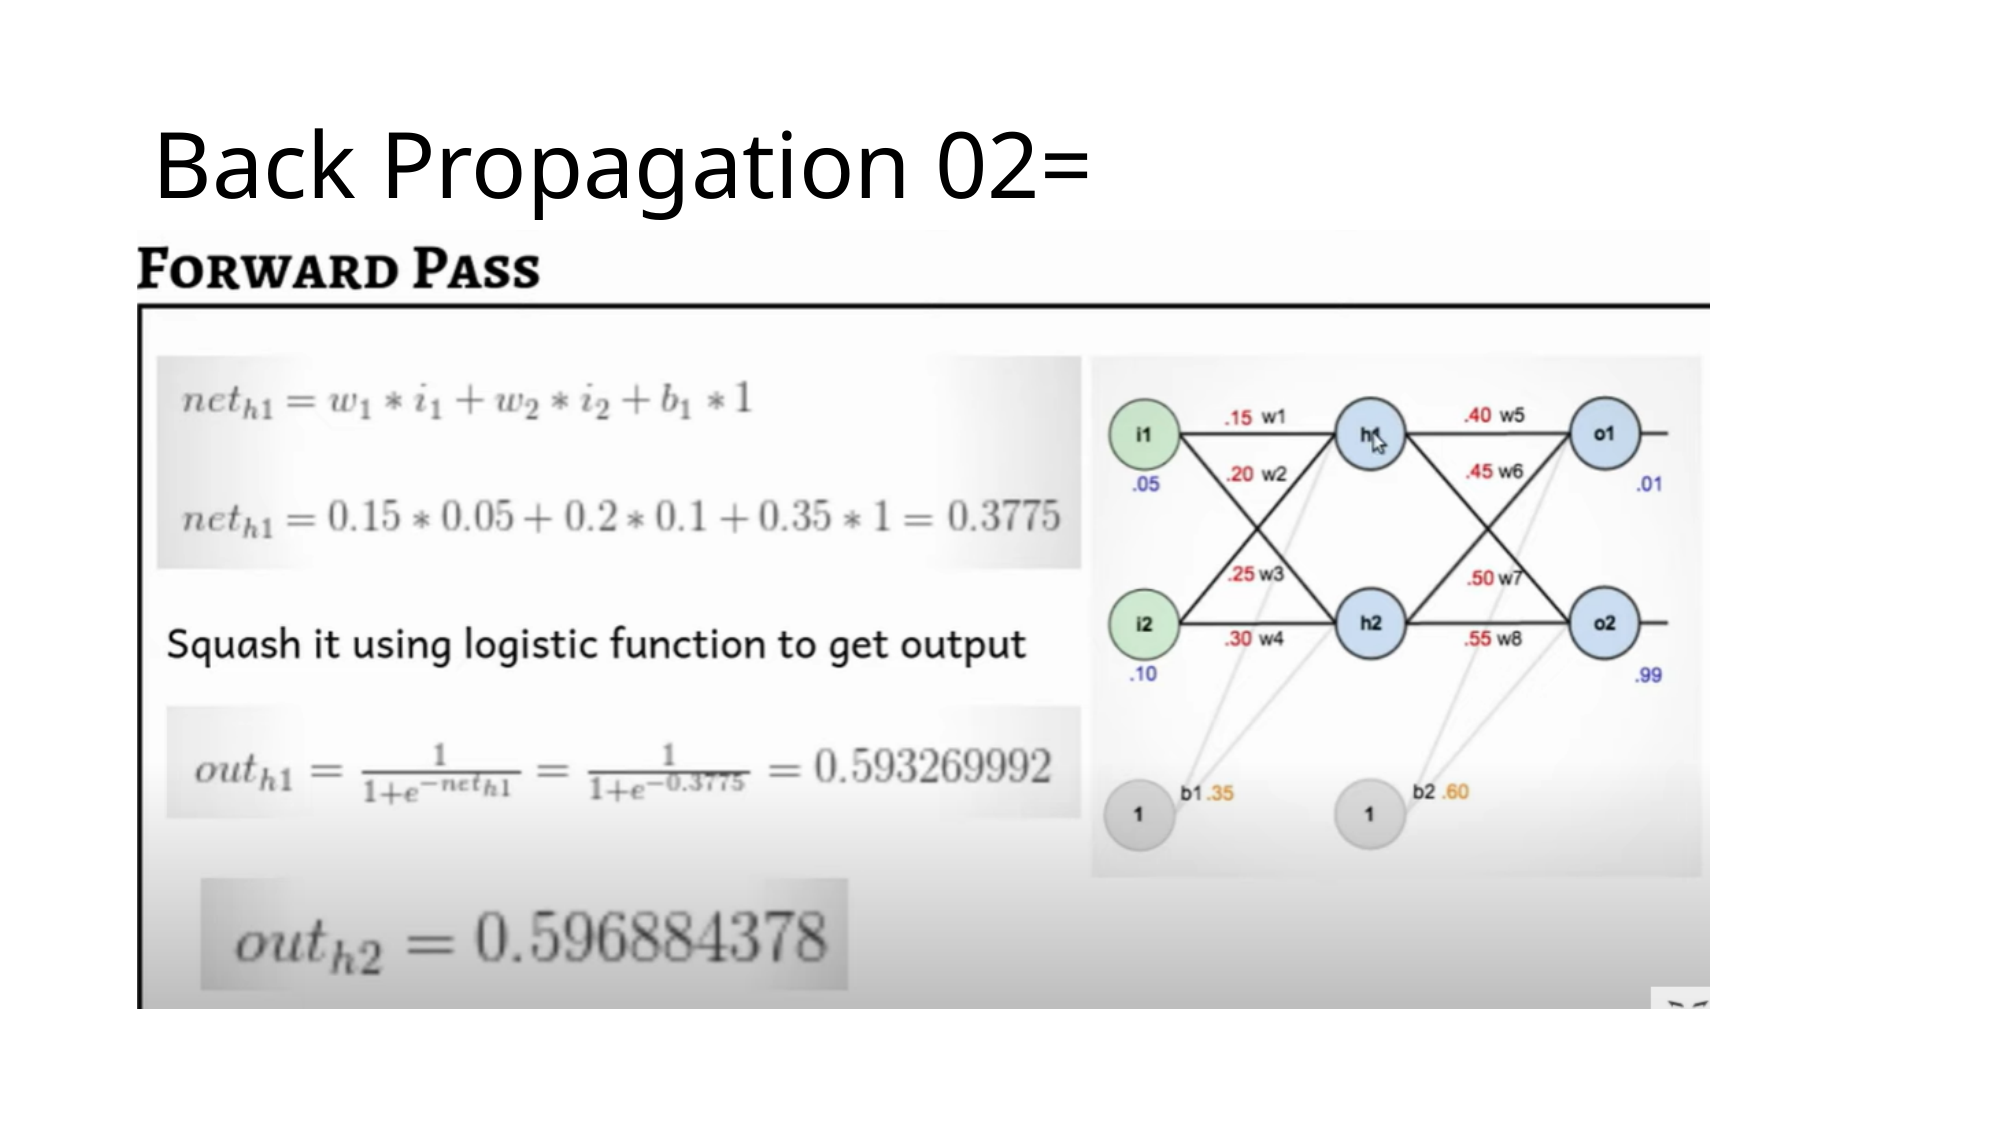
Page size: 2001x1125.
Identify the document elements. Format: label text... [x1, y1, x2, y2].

title Back Propagation 02= [137, 59, 1863, 278]
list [137, 230, 1710, 1009]
